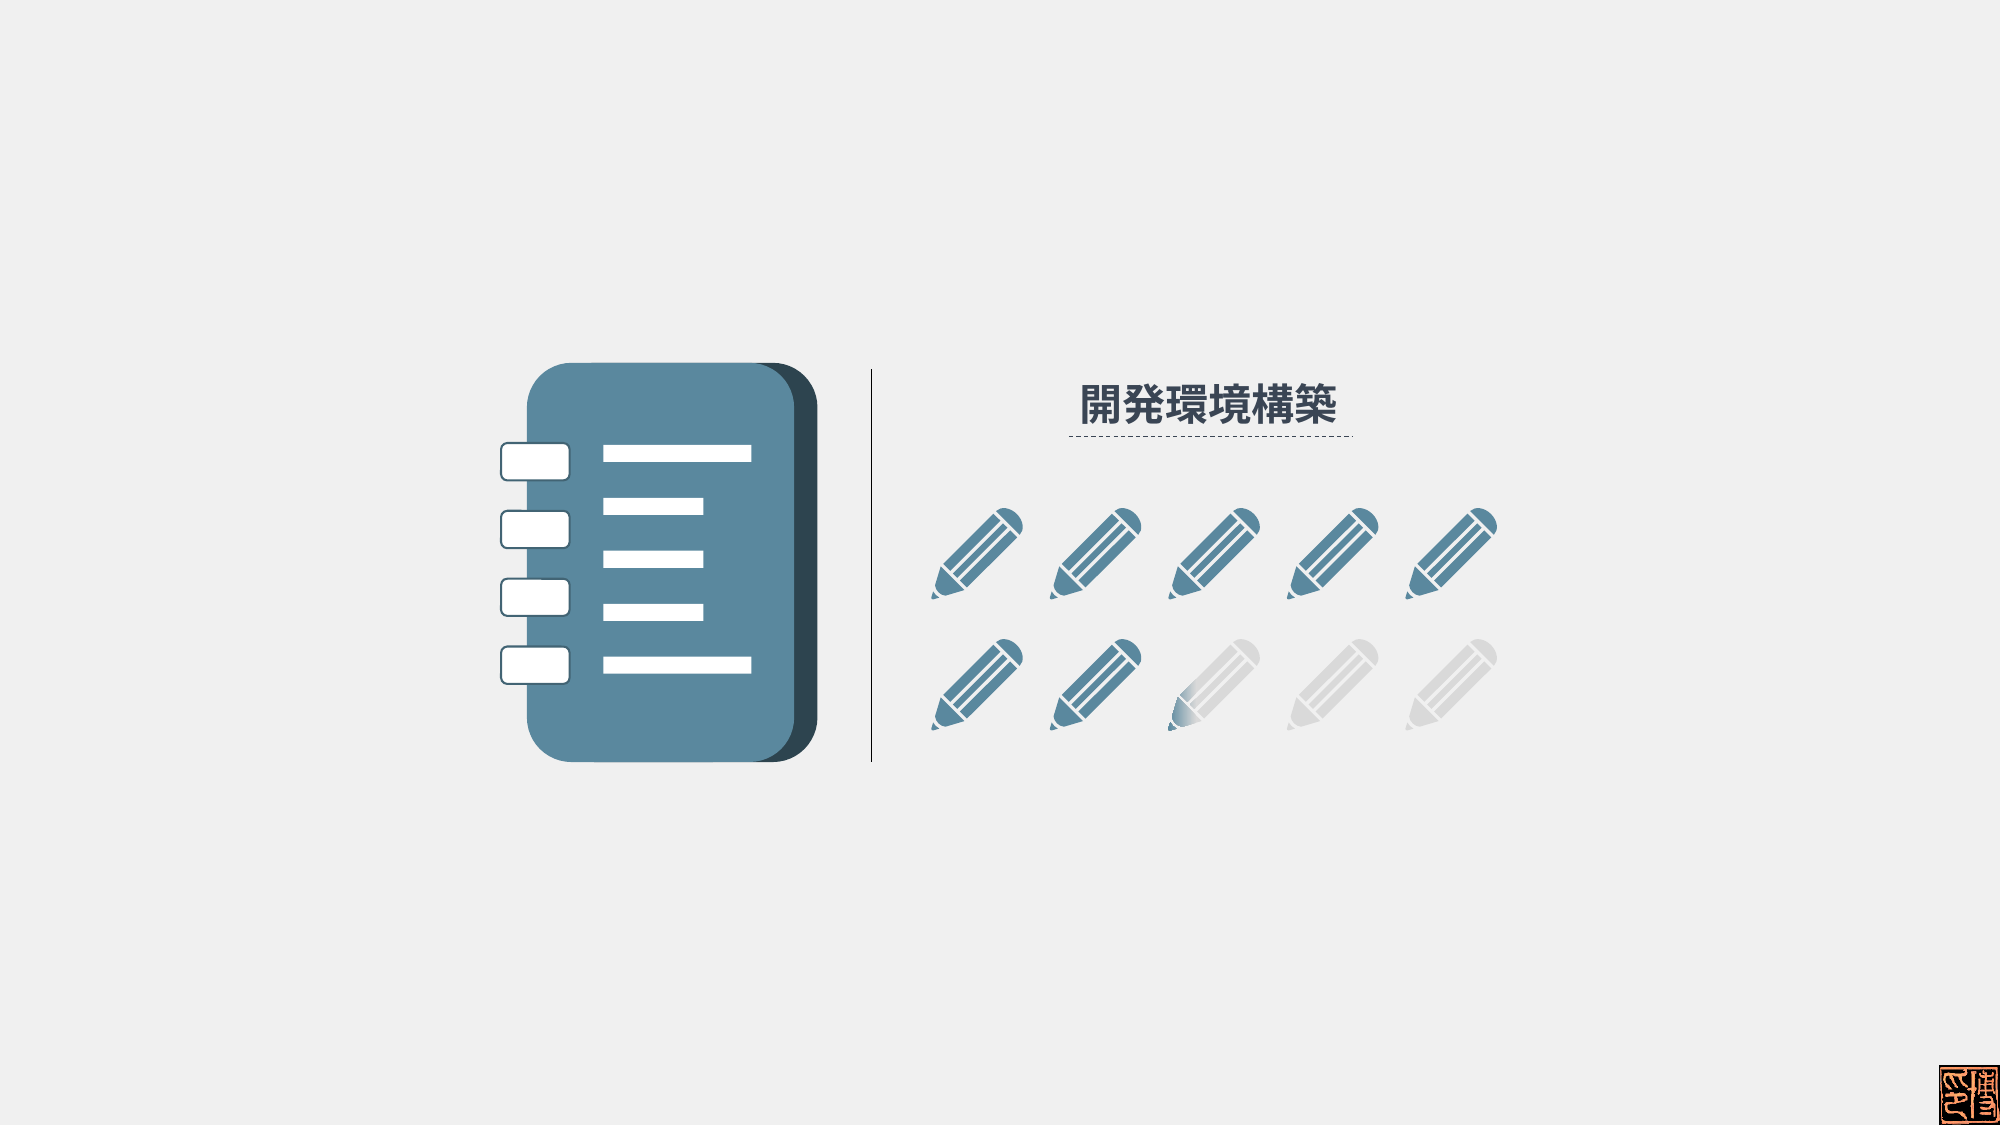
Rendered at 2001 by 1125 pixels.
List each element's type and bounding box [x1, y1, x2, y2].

picture [1939, 1065, 2000, 1125]
text_box [501, 362, 1499, 763]
